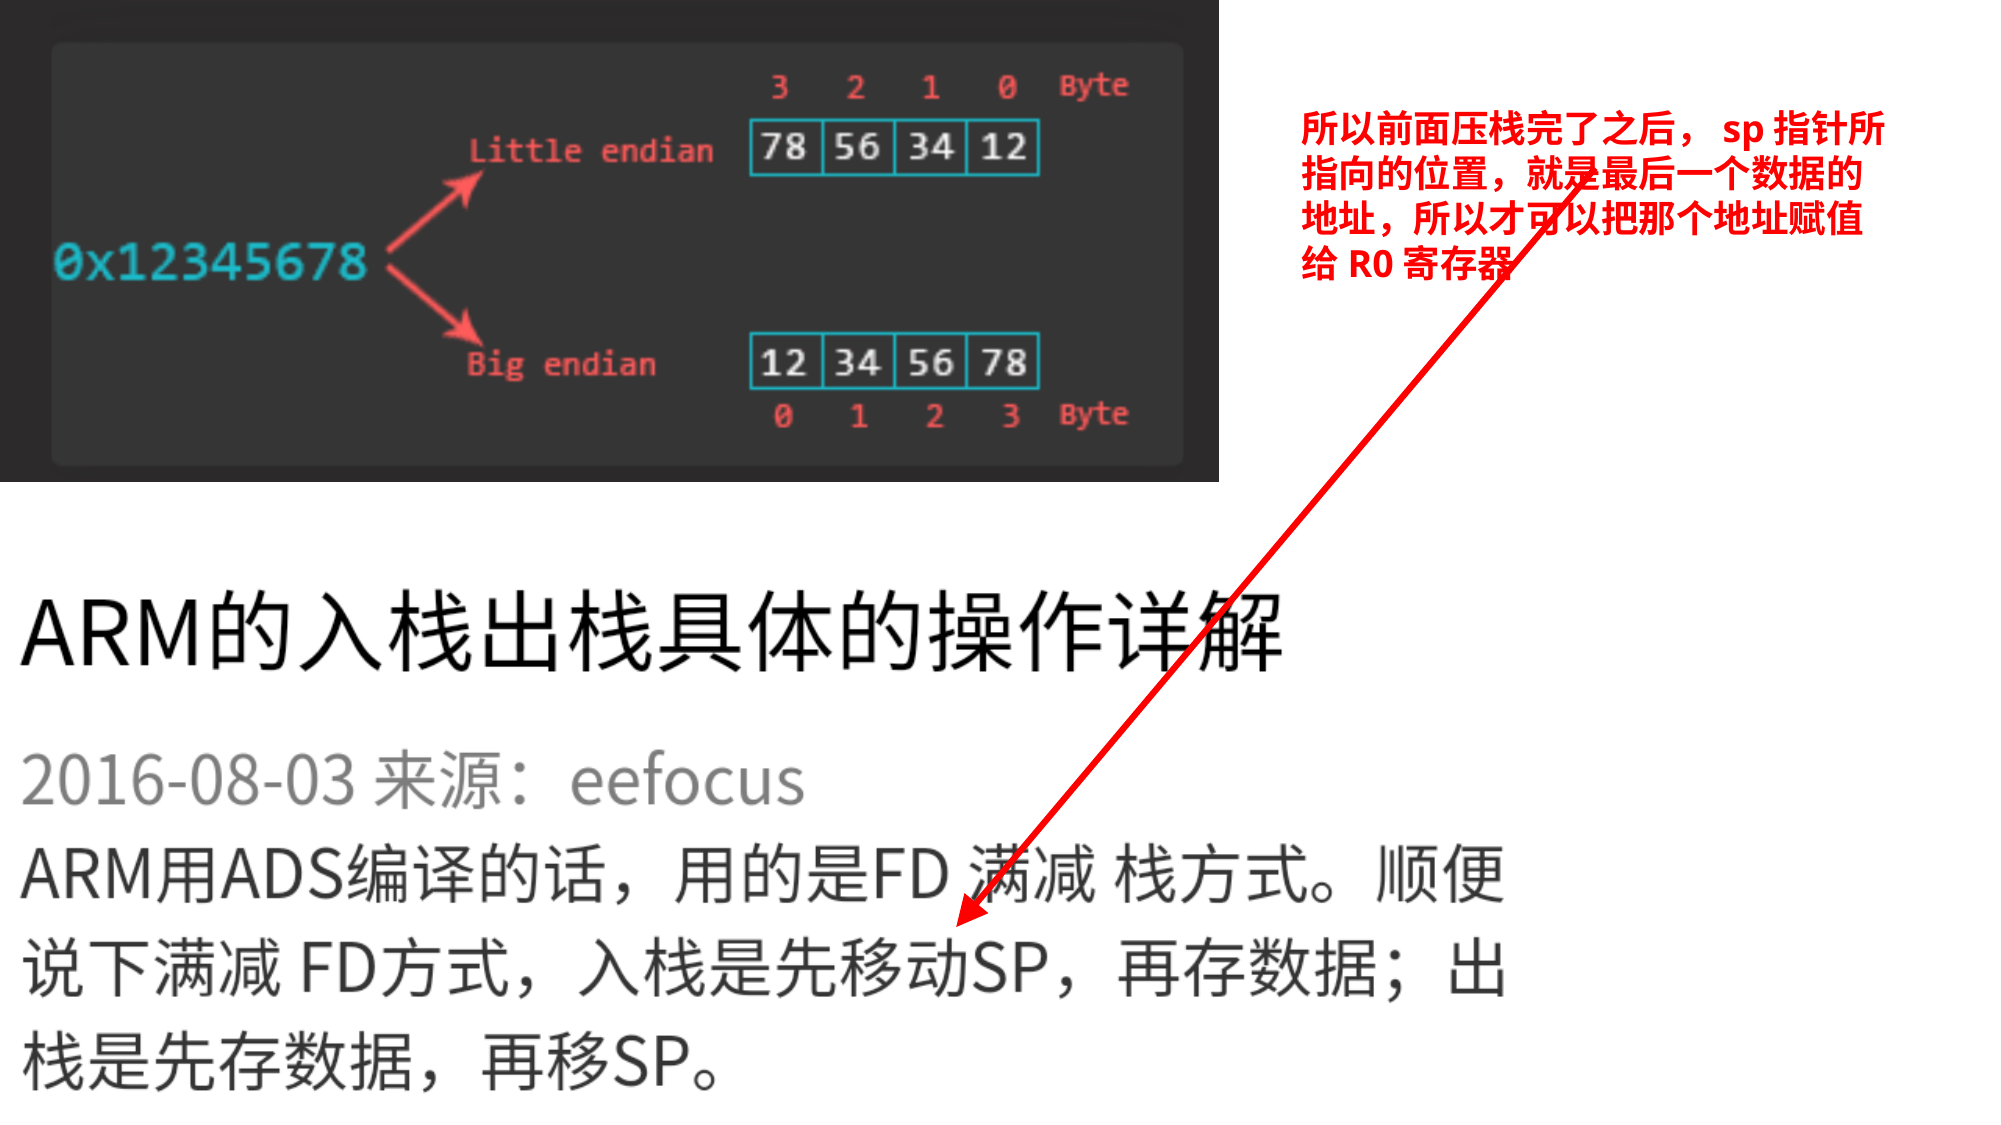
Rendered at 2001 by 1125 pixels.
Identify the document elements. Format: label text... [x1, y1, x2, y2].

picture [0, 0, 1596, 1125]
text_box 所以前面压栈完了之后，sp指针所 指向的位置，就是最后一个数据的 地址，所以才可以把那个地址赋值 给R0寄存器 [1286, 97, 1902, 292]
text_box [956, 167, 1596, 928]
